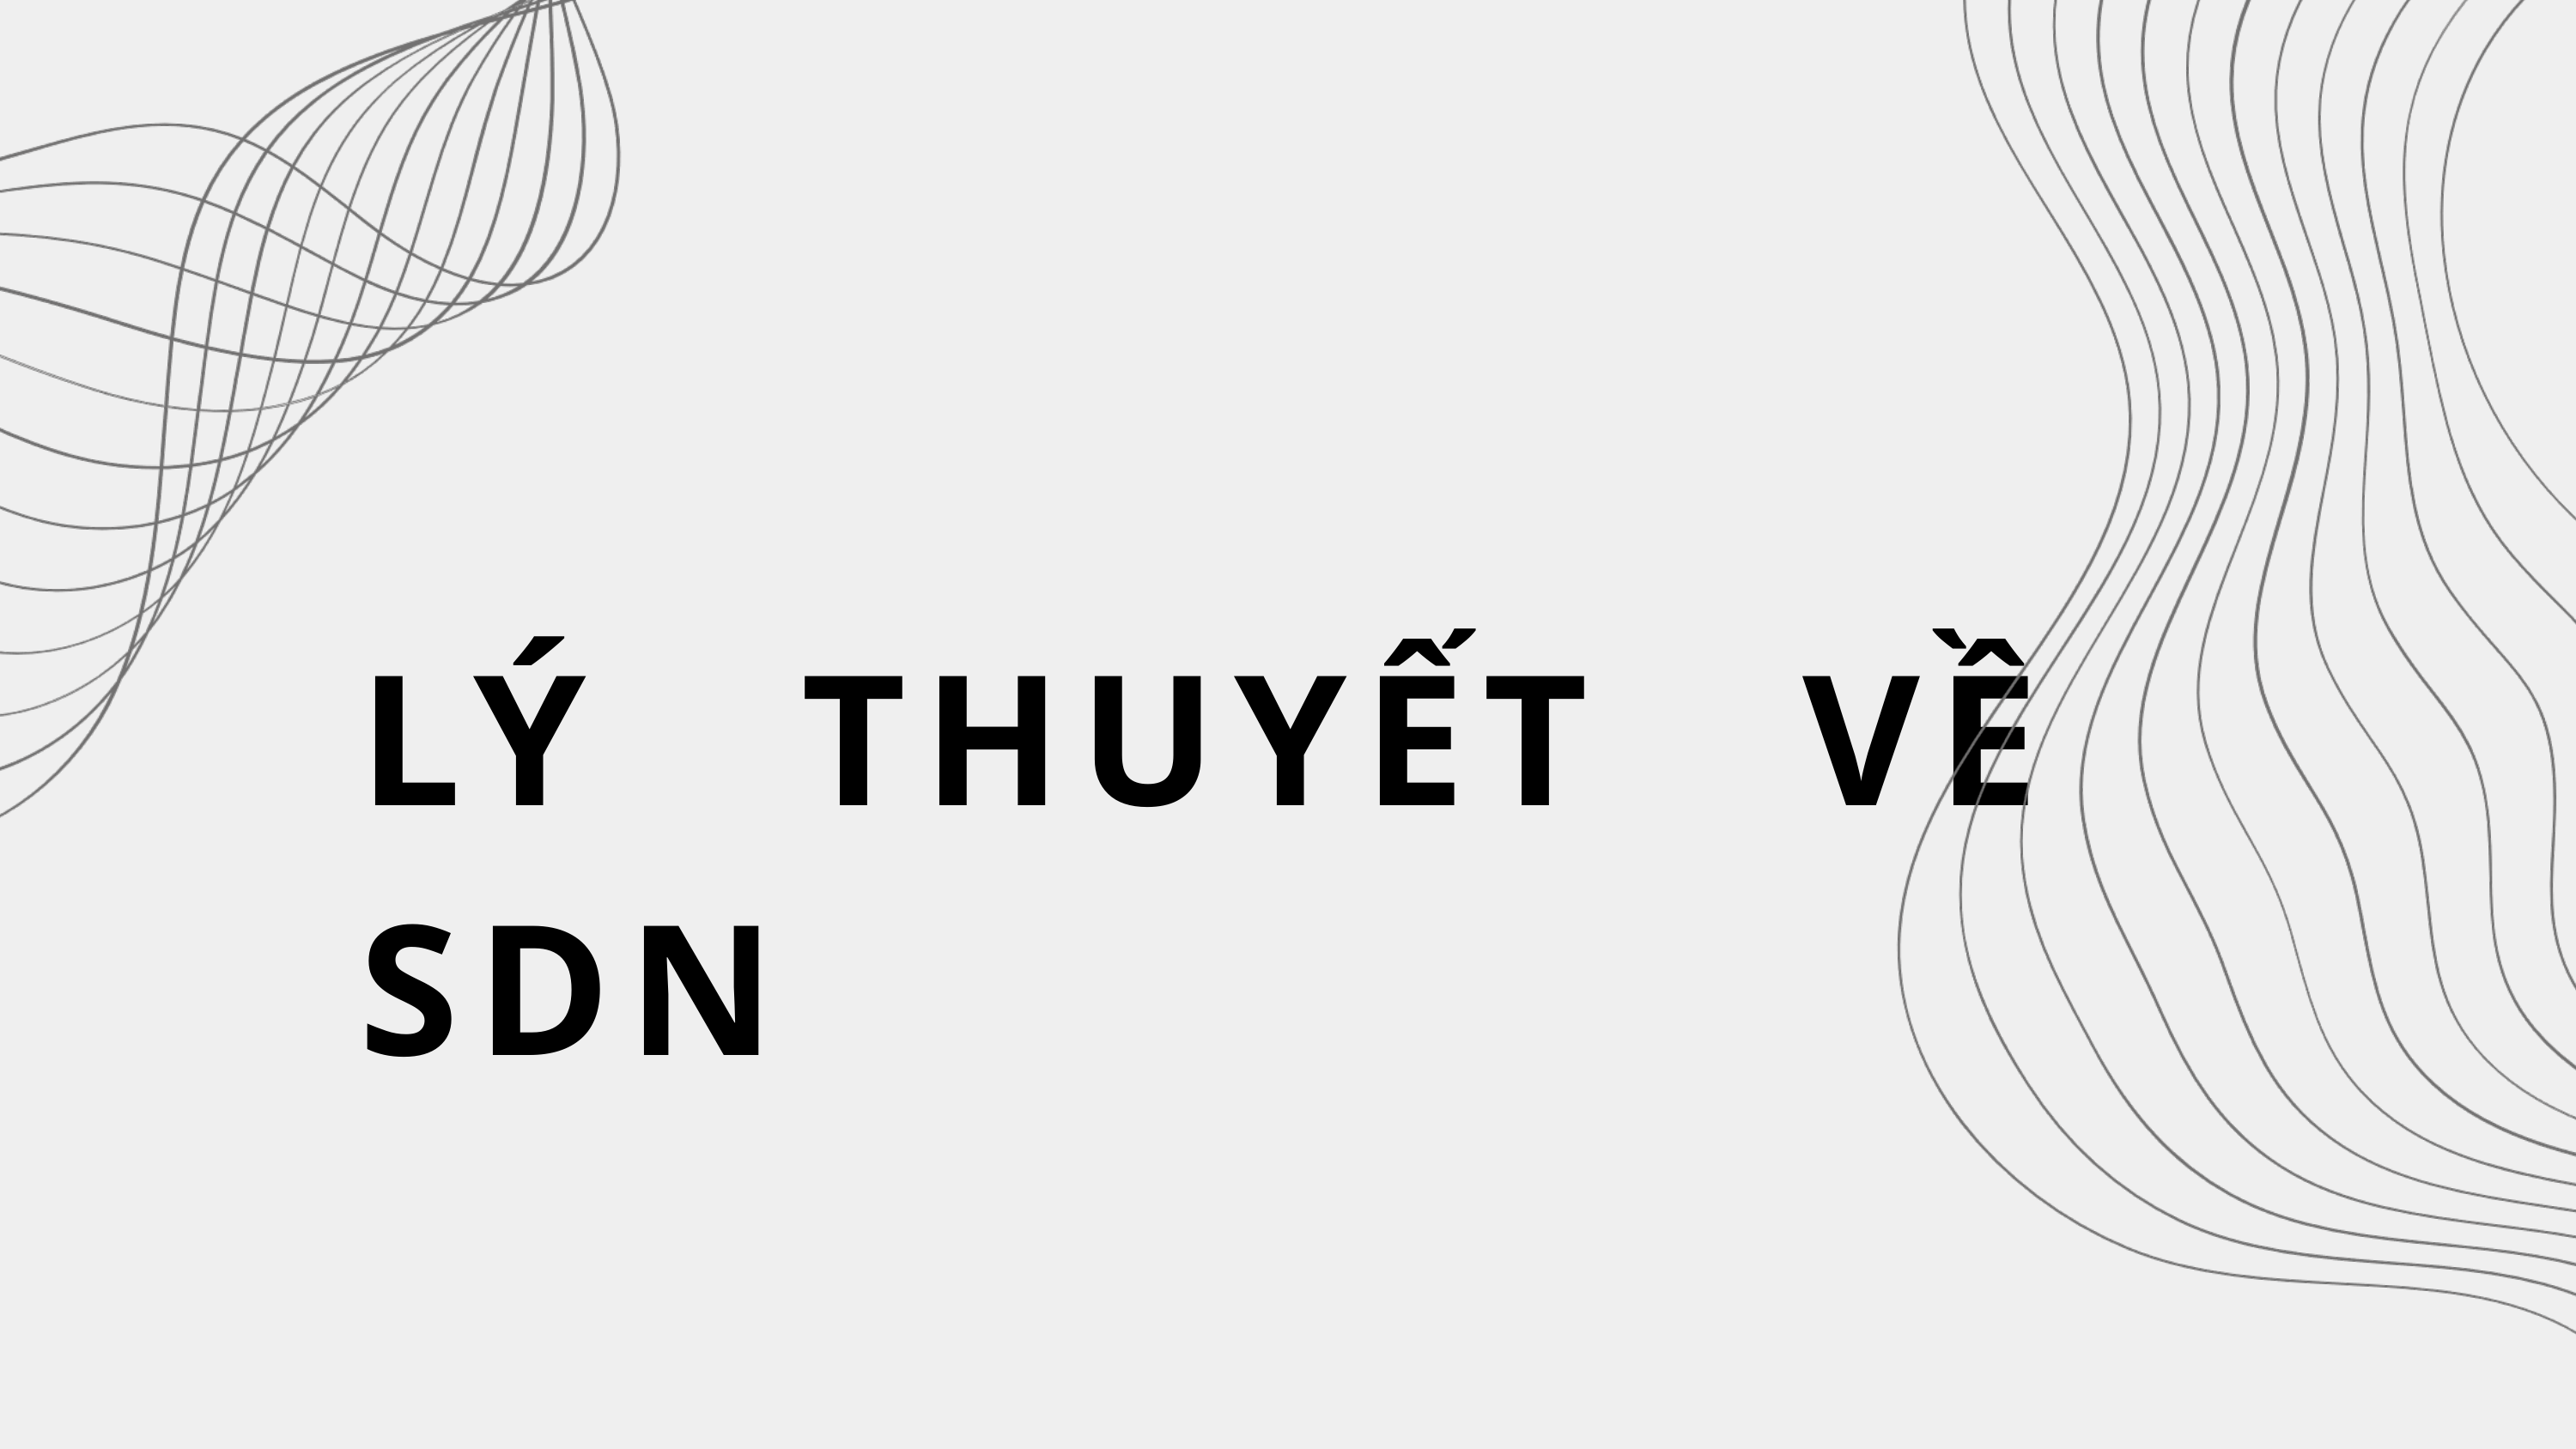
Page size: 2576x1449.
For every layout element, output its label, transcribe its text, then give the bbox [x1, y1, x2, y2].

text_box [1893, 0, 2576, 1449]
text_box [0, 0, 1081, 844]
text_box LÝ THUYẾT VỀ SDN [360, 592, 1893, 1092]
